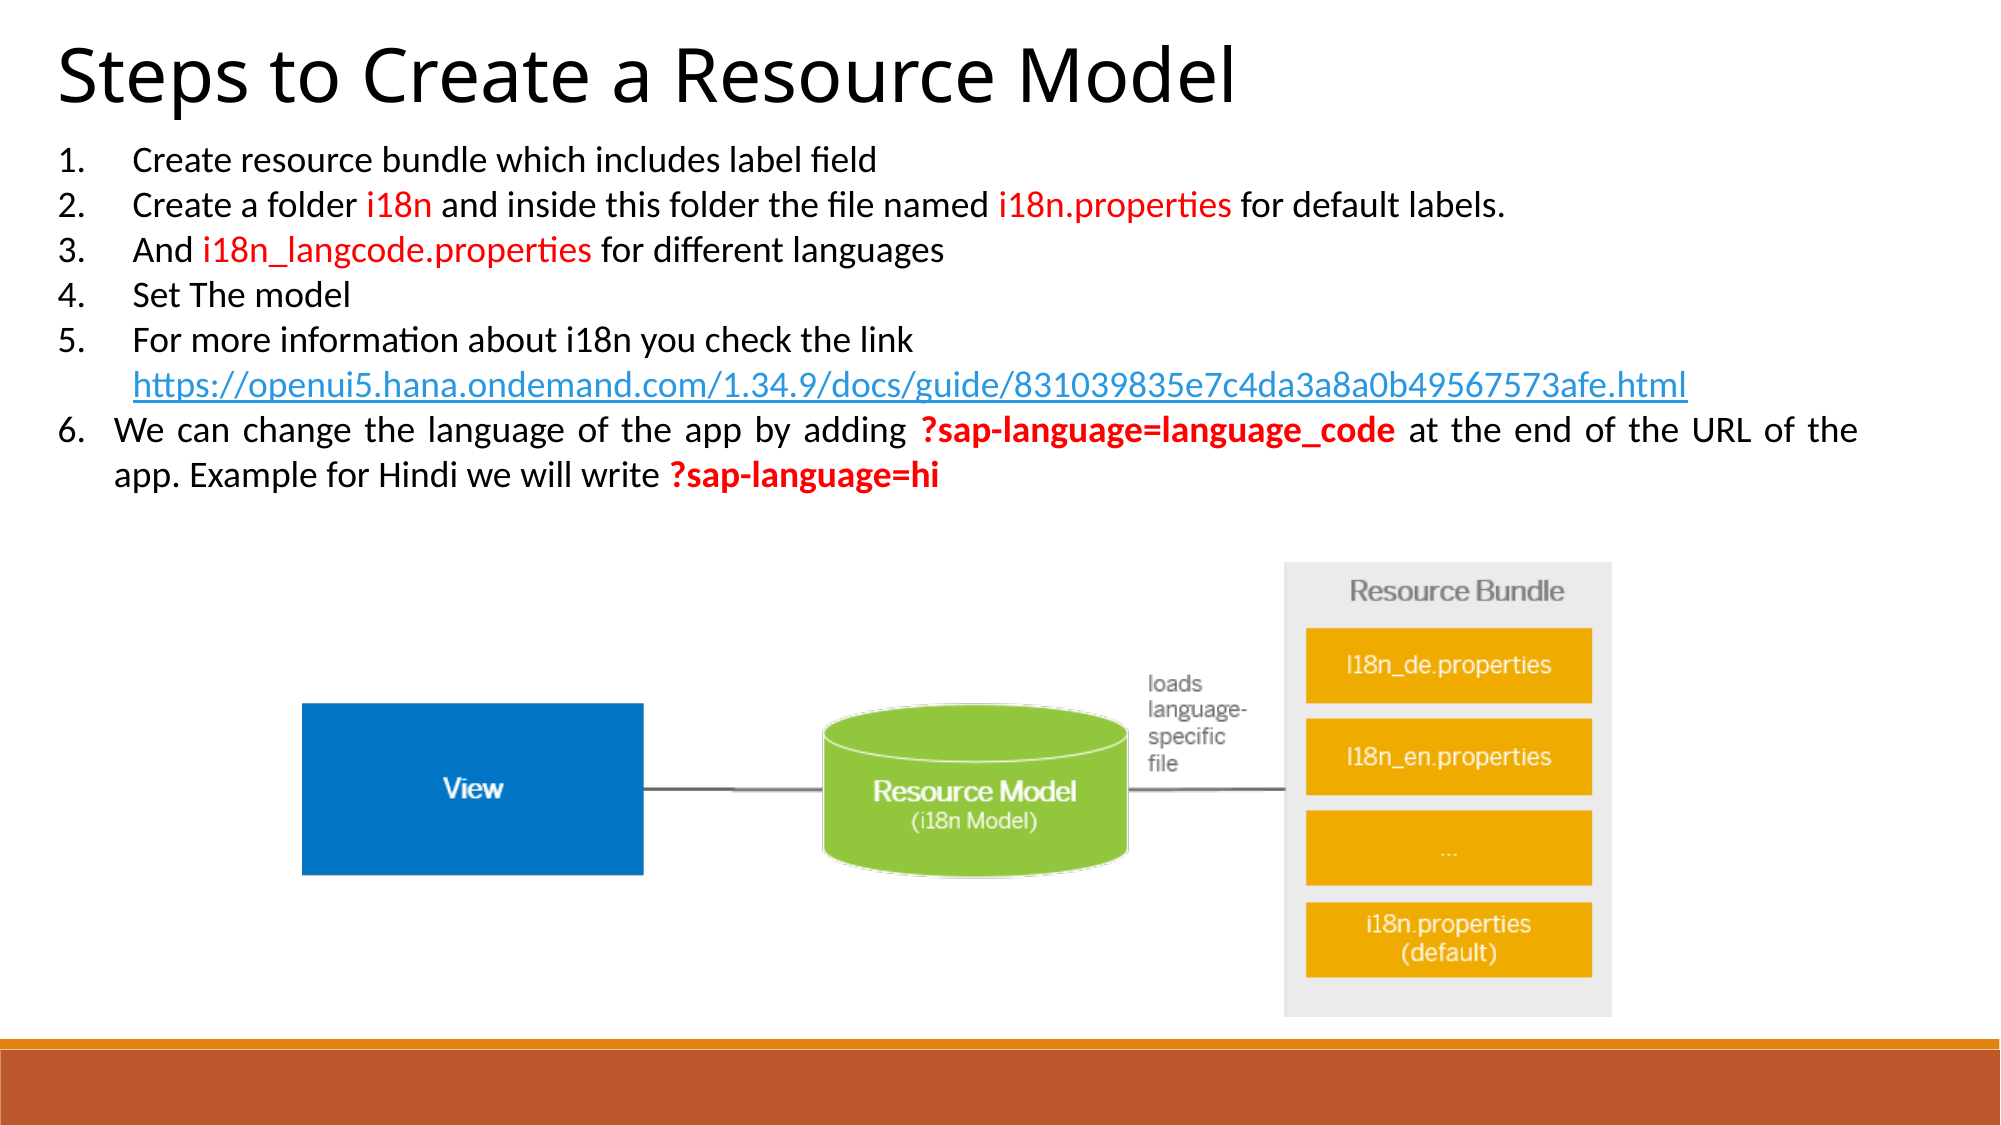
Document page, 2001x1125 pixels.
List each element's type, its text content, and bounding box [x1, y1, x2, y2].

text_box Create resource bundle which includes label field Create a folder i18n and inside this folder the file named i18n.properties for default labels. And i18n_langcode.properties for different languages Set The model For more information about i18n you check the link https://openui5.hana.ondemand.com/1.34.9/docs/guide/831039835e7c4da3a8a0b49567573afe.html We can change the language of the app by adding ?sap-language=language_code at the end of the URL of the app. Example for Hindi we will write ?sap-language=hi [42, 127, 1874, 548]
picture [301, 561, 1613, 1018]
text_box Steps to Create a Resource Model [42, 30, 1874, 127]
